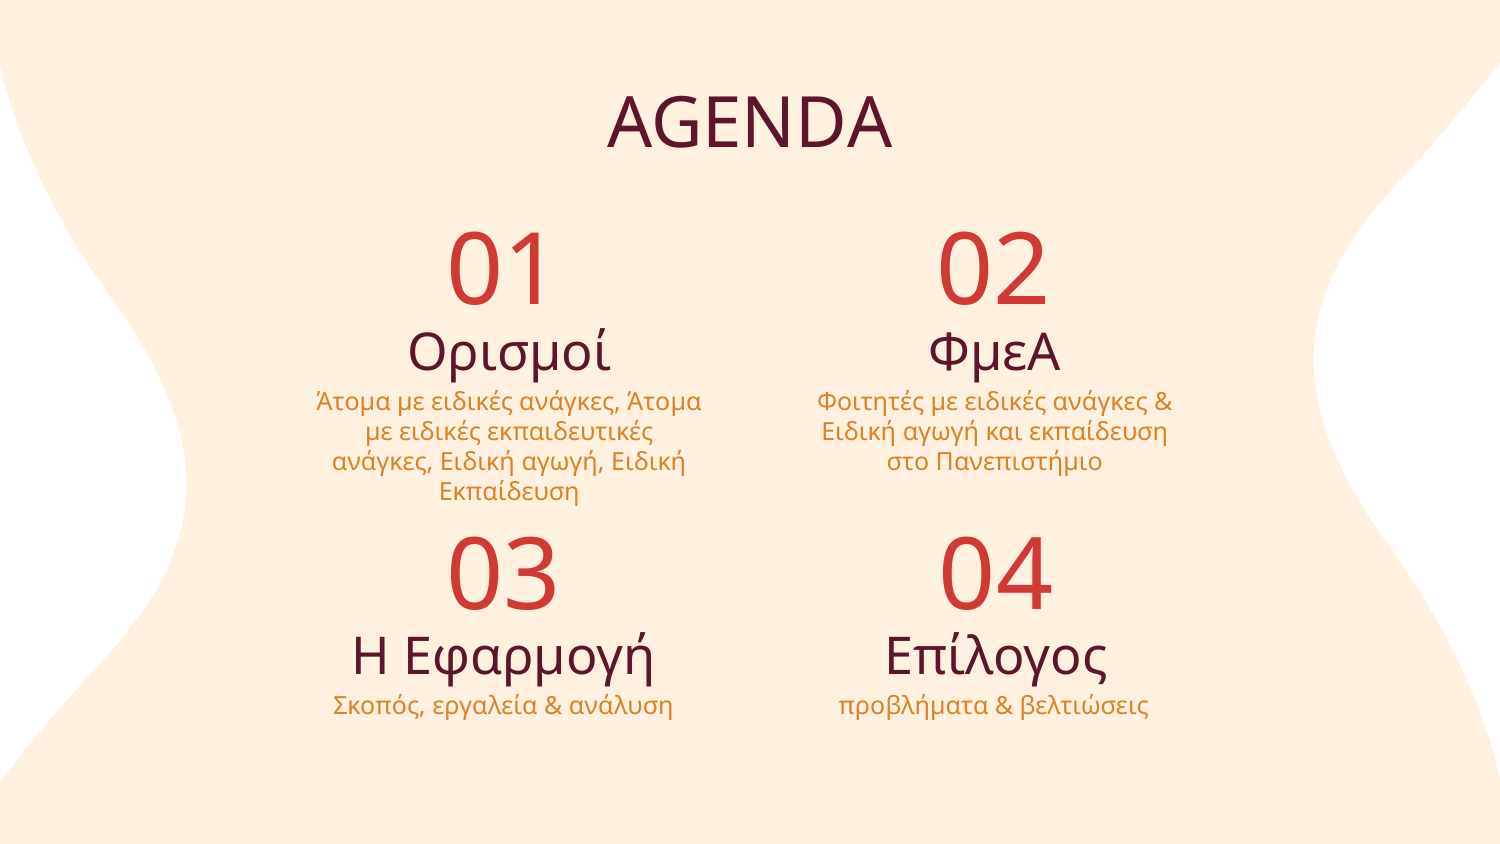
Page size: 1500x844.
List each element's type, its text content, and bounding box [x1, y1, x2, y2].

subtitle Φοιτητές με ειδικές ανάγκες & Ειδική αγωγή και εκπαίδευση στο Πανεπιστήμιο [789, 370, 1200, 472]
title 01 [418, 209, 590, 319]
title 04 [910, 515, 1082, 625]
title 03 [418, 515, 590, 625]
subtitle Η Εφαρμογή [300, 607, 708, 667]
subtitle Ορισμοί [300, 303, 719, 362]
subtitle Σκοπός, εργαλεία & ανάλυση [300, 675, 708, 777]
subtitle Επίλογος [792, 607, 1200, 667]
title 02 [908, 209, 1080, 319]
subtitle προβλήματα & βελτιώσεις [789, 675, 1198, 777]
subtitle ΦμεΑ [789, 303, 1200, 362]
subtitle Άτομα με ειδικές ανάγκες, Άτομα με ειδικές εκπαιδευτικές ανάγκες, Ειδική αγωγή, Ειδική Εκπαίδευση [300, 370, 719, 472]
title AGENDA [88, 61, 1412, 156]
